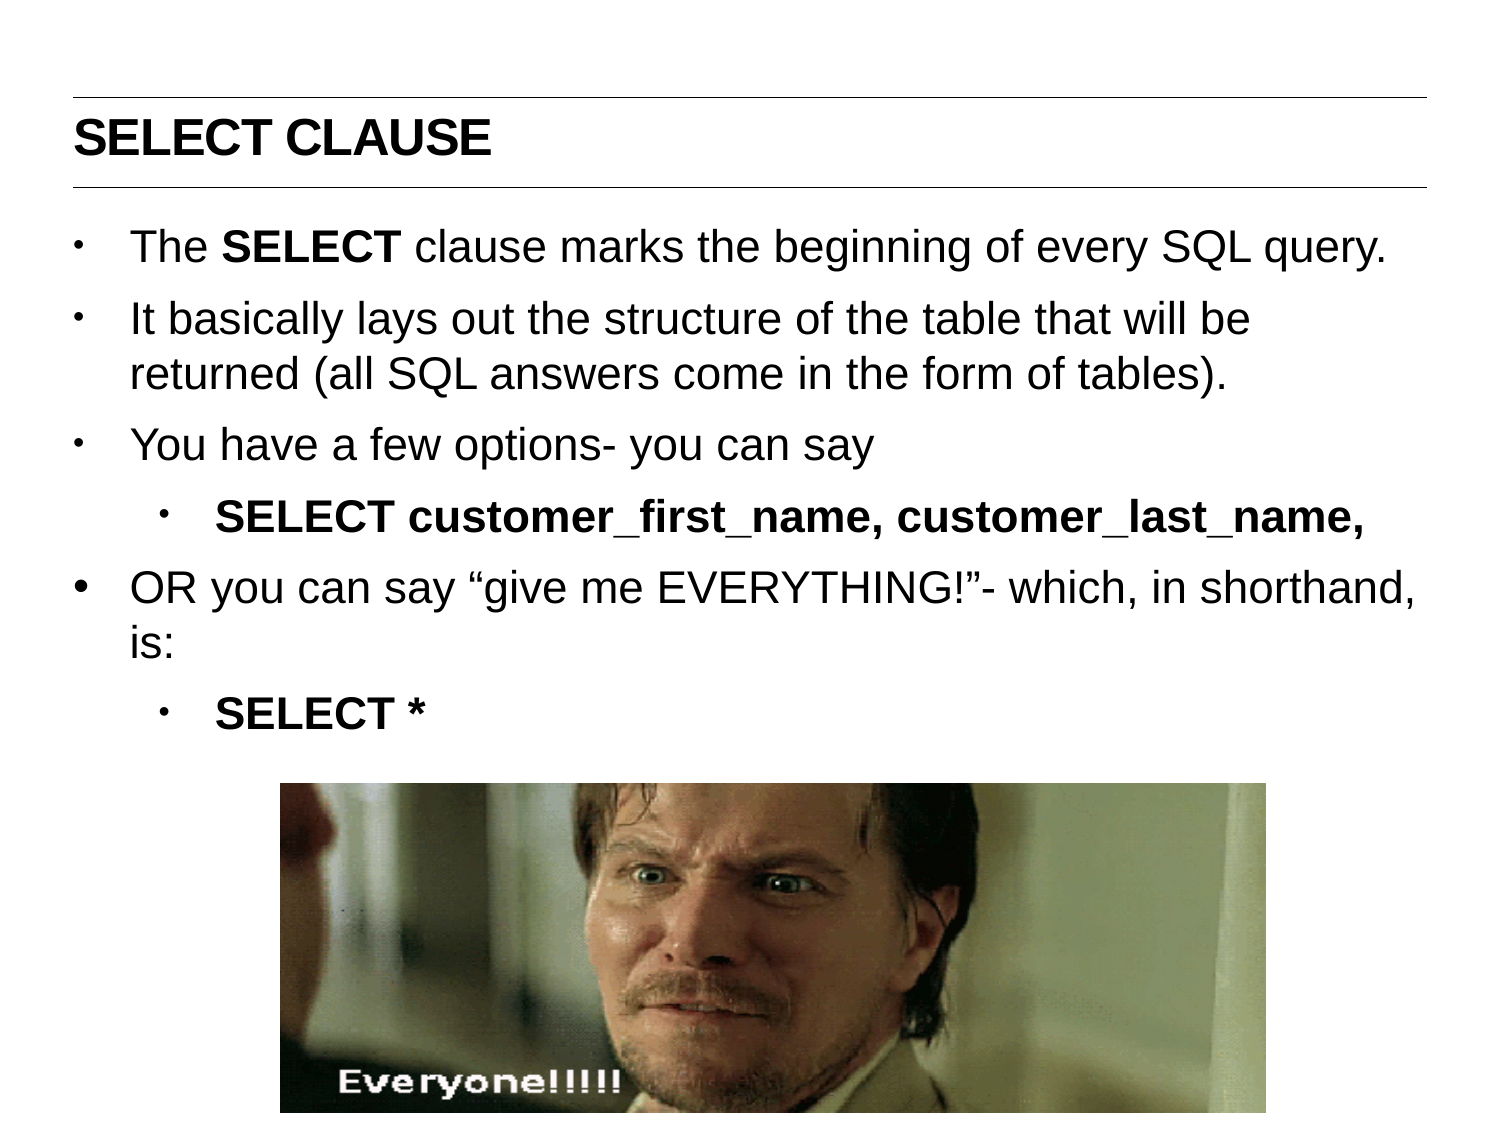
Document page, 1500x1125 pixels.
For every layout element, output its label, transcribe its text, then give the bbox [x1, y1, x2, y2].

picture [279, 783, 1266, 1113]
list The SELECT clause marks the beginning of every SQL query. It basically lays out the structure of the table that will be returned (all SQL answers come in the form of tables). You have a few options- you can say SELECT customer_first_name, customer_last_name, OR you can say “give me EVERYTHING!”- which, in shorthand, is: SELECT * [72, 216, 1428, 805]
list SELECT clause [72, 112, 1174, 181]
